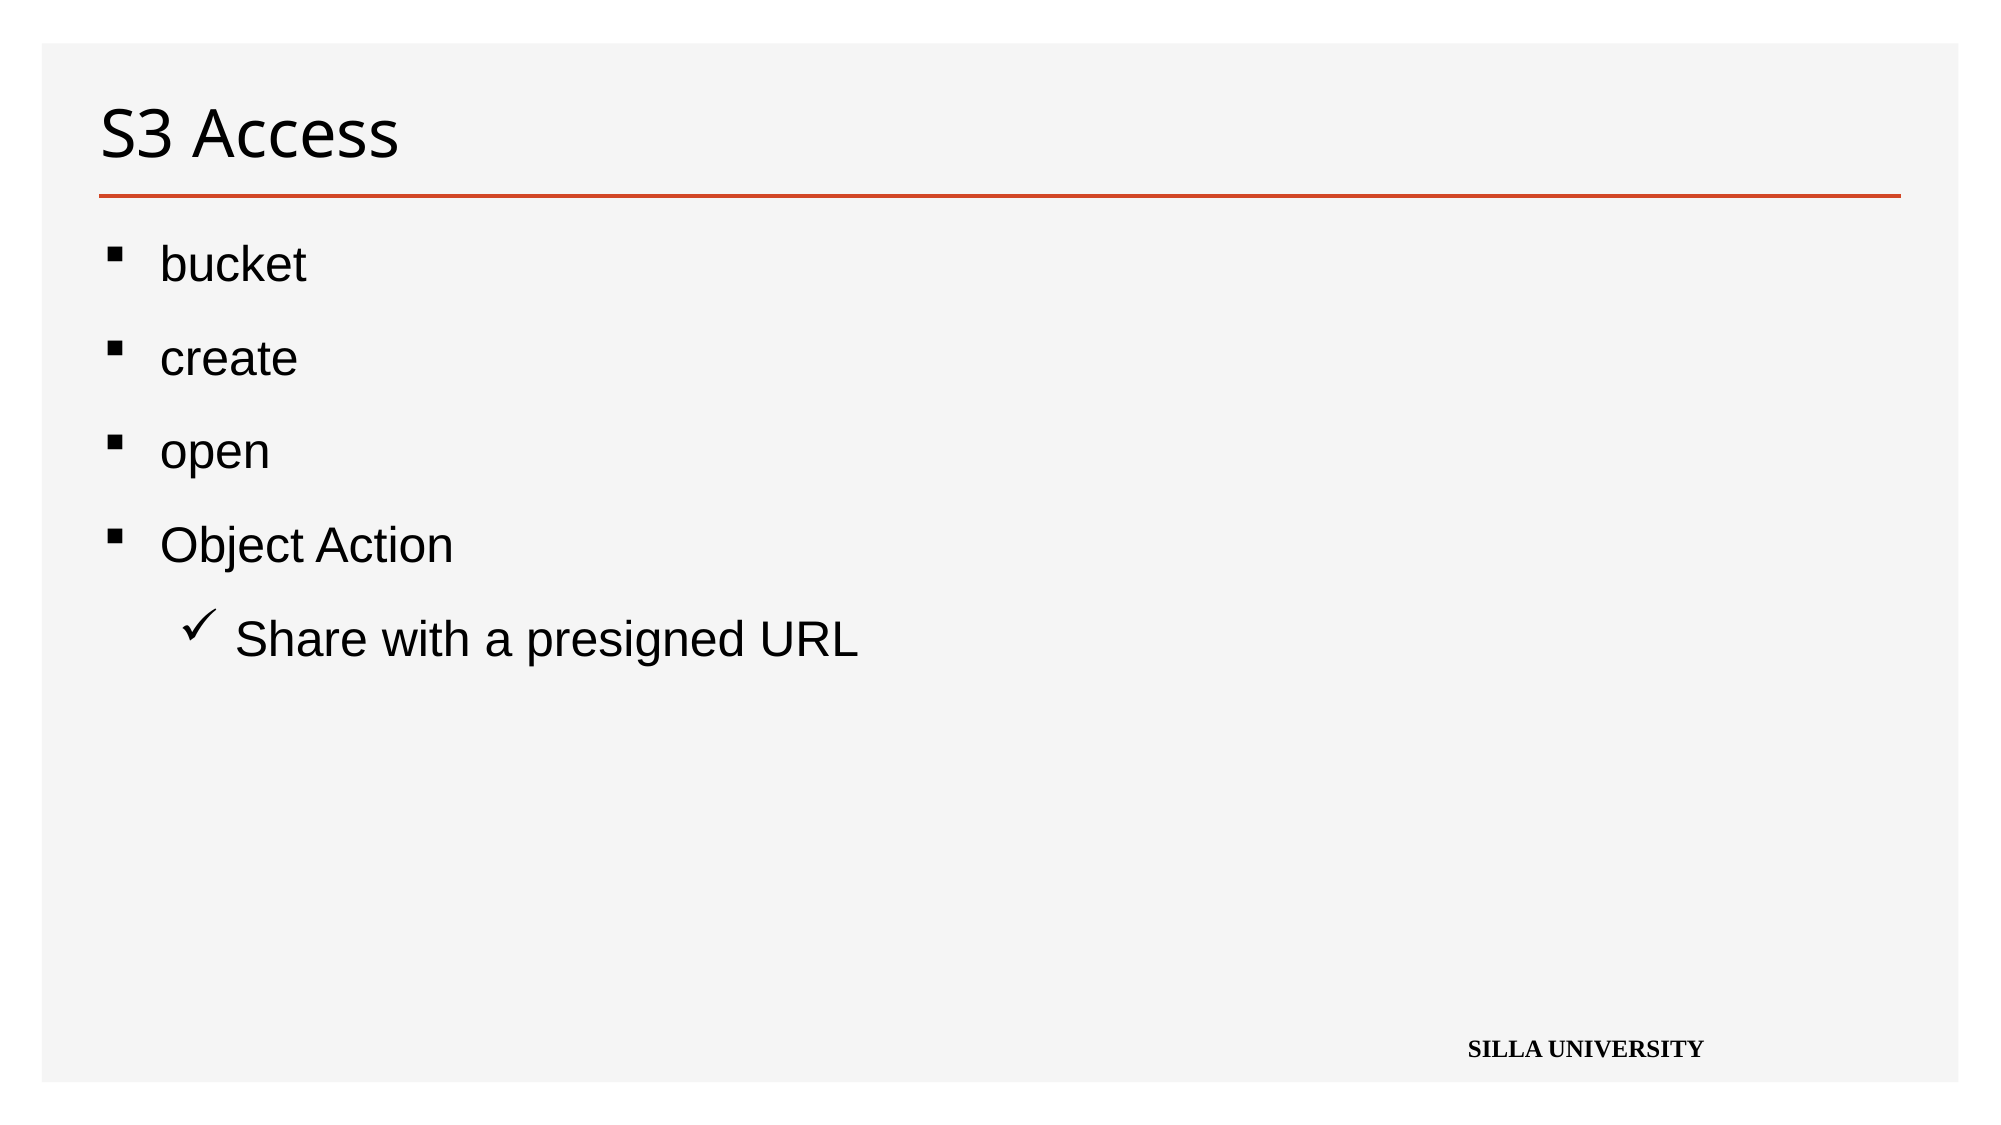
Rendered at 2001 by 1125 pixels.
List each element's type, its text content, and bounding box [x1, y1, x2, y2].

list bucket create open Object Action Share with a presigned URL [88, 235, 1835, 745]
title S3 Access [85, 73, 1214, 179]
